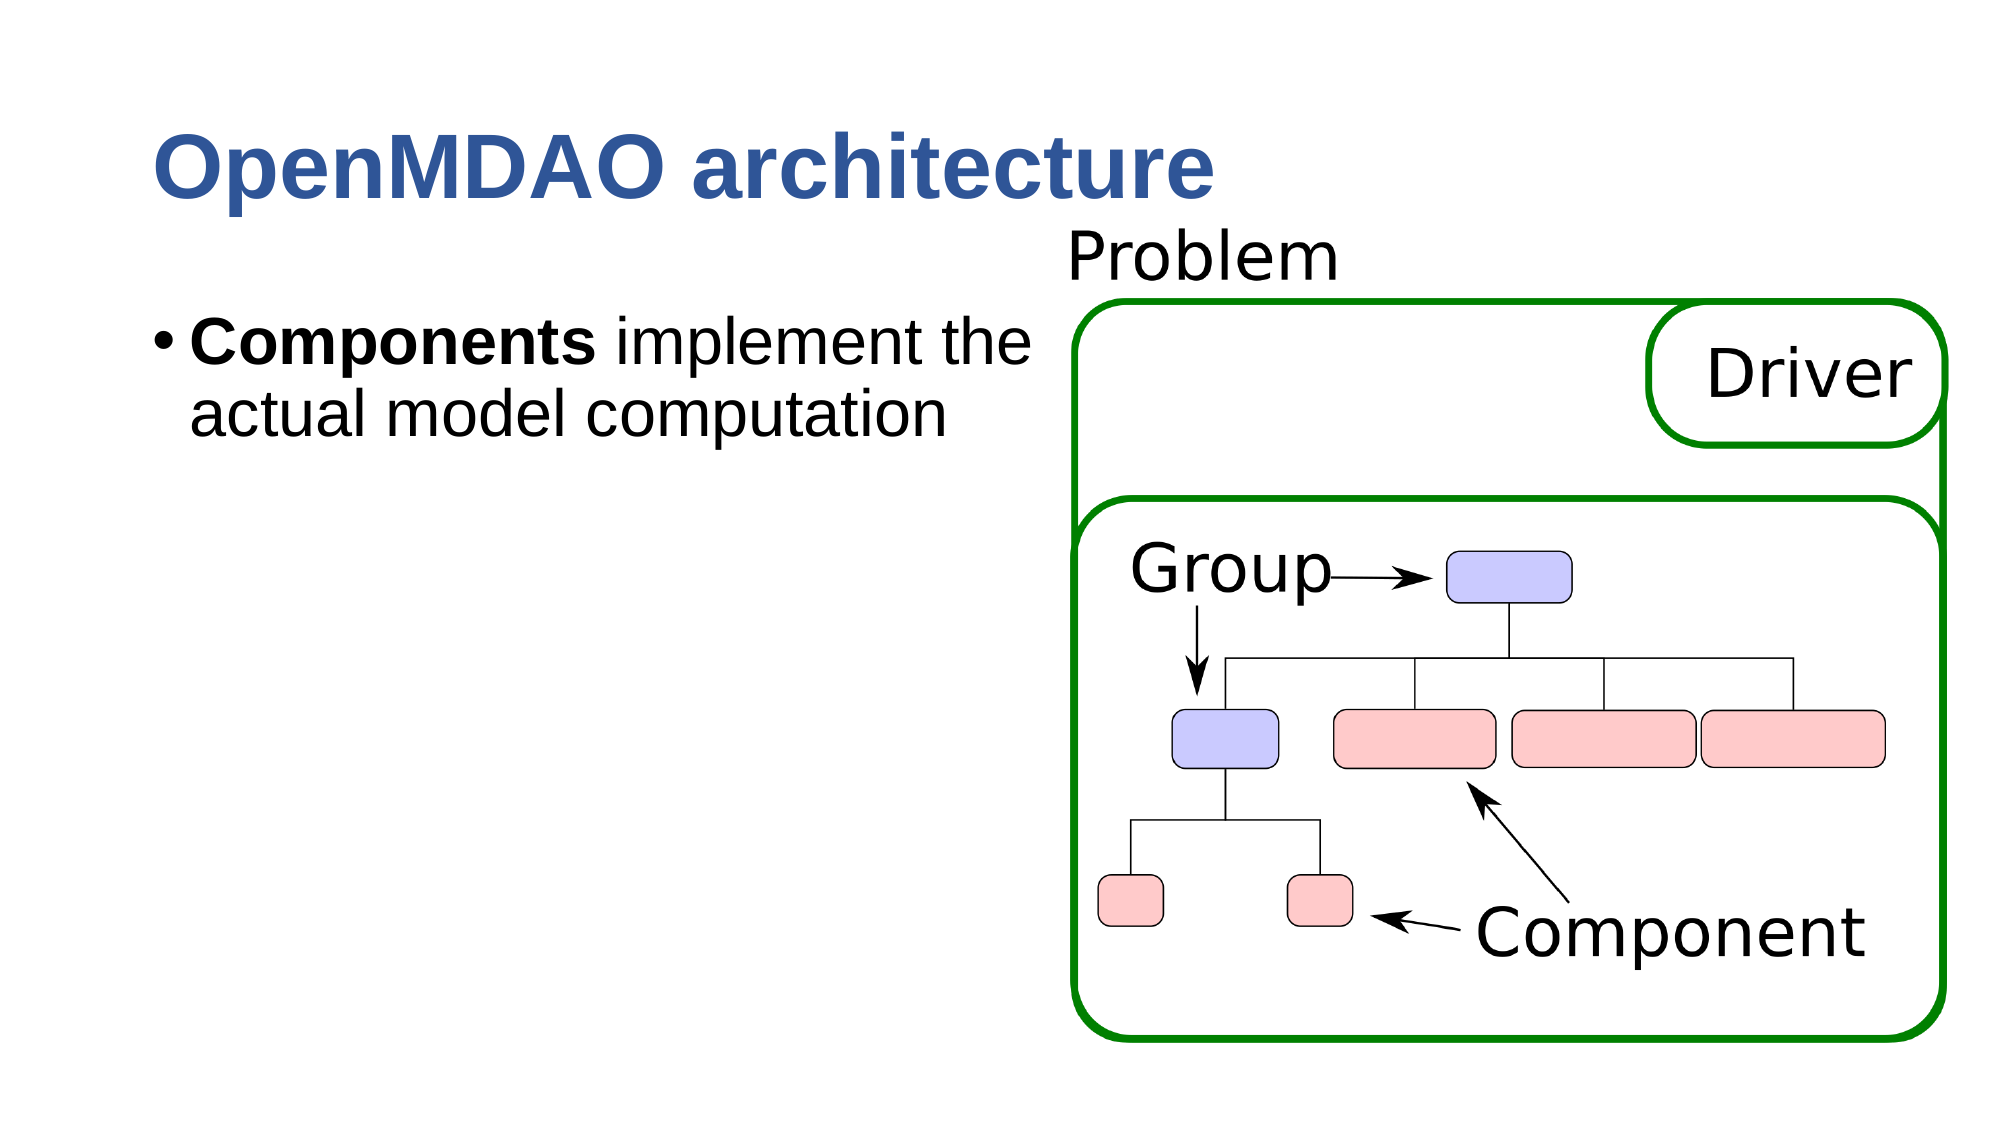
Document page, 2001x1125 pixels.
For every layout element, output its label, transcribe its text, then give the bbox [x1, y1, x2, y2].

picture [1047, 207, 1972, 1066]
list Components implement the actual model computation [137, 299, 1047, 1014]
title OpenMDAO architecture [137, 59, 1863, 278]
